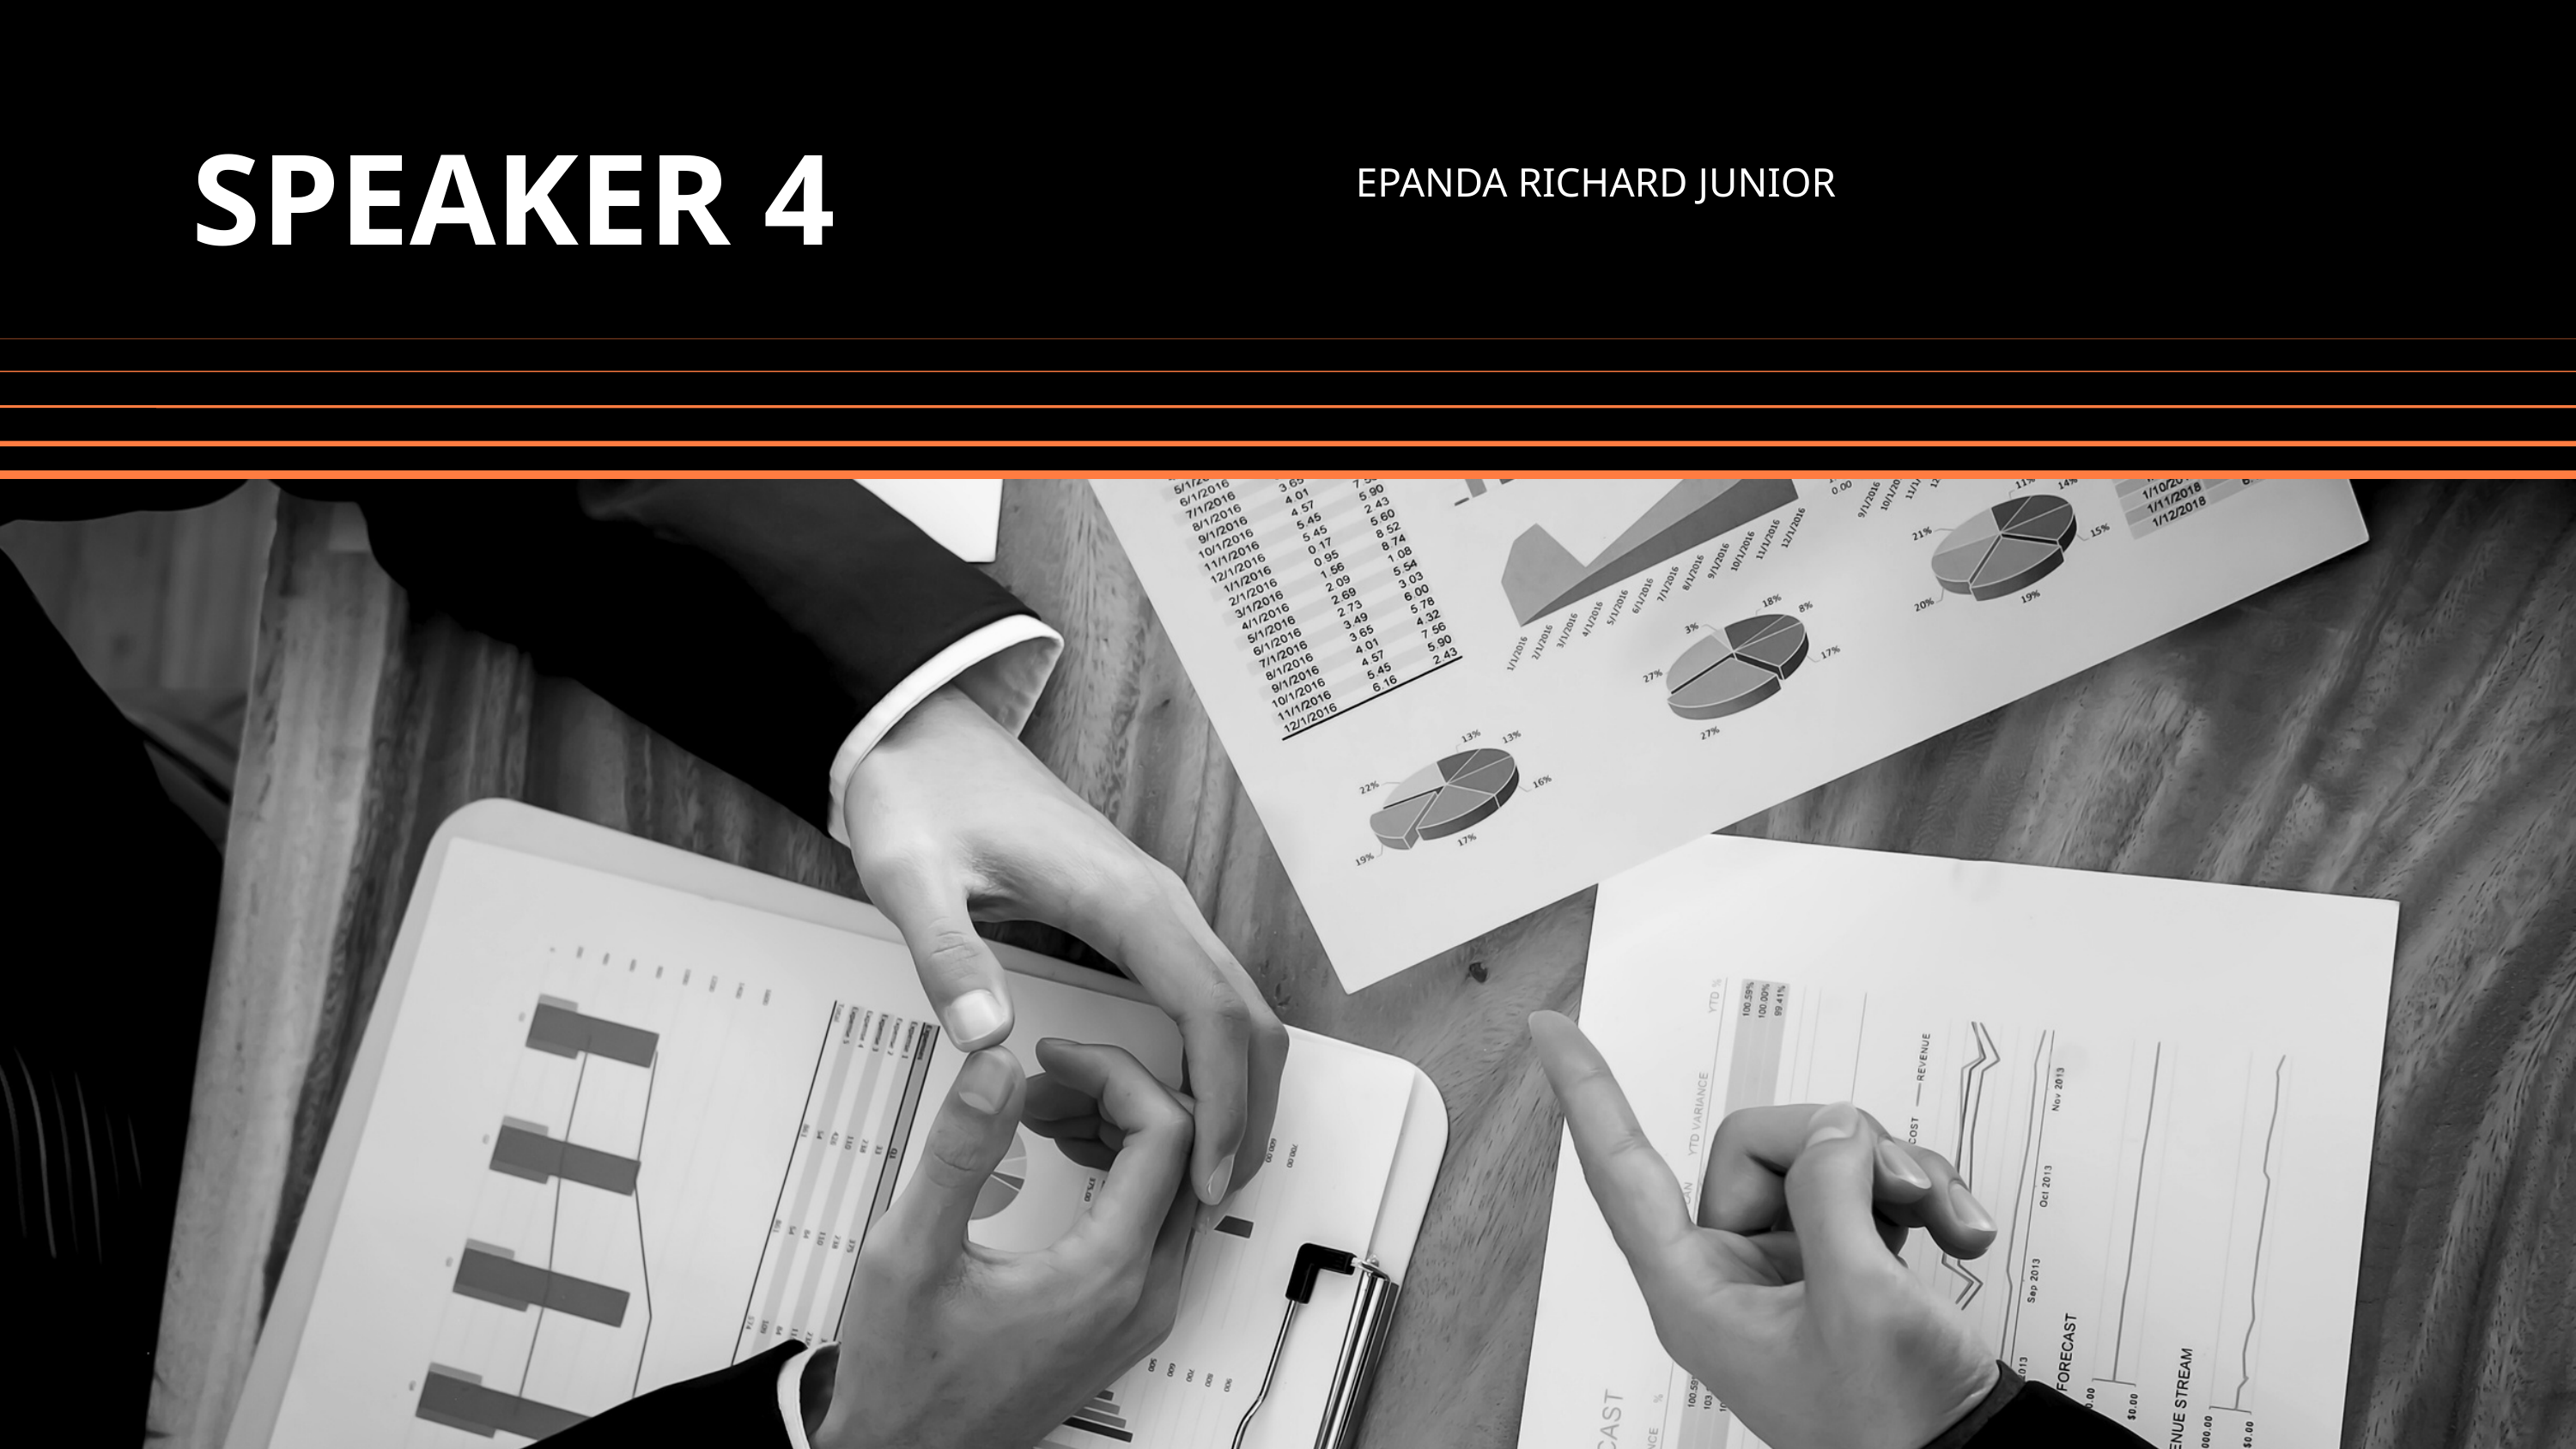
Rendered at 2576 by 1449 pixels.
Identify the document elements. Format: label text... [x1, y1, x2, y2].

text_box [0, 470, 2576, 477]
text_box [0, 479, 2576, 1449]
text_box SPEAKER 4 [191, 119, 1108, 270]
text_box EPANDA RICHARD JUNIOR [1355, 144, 2416, 205]
